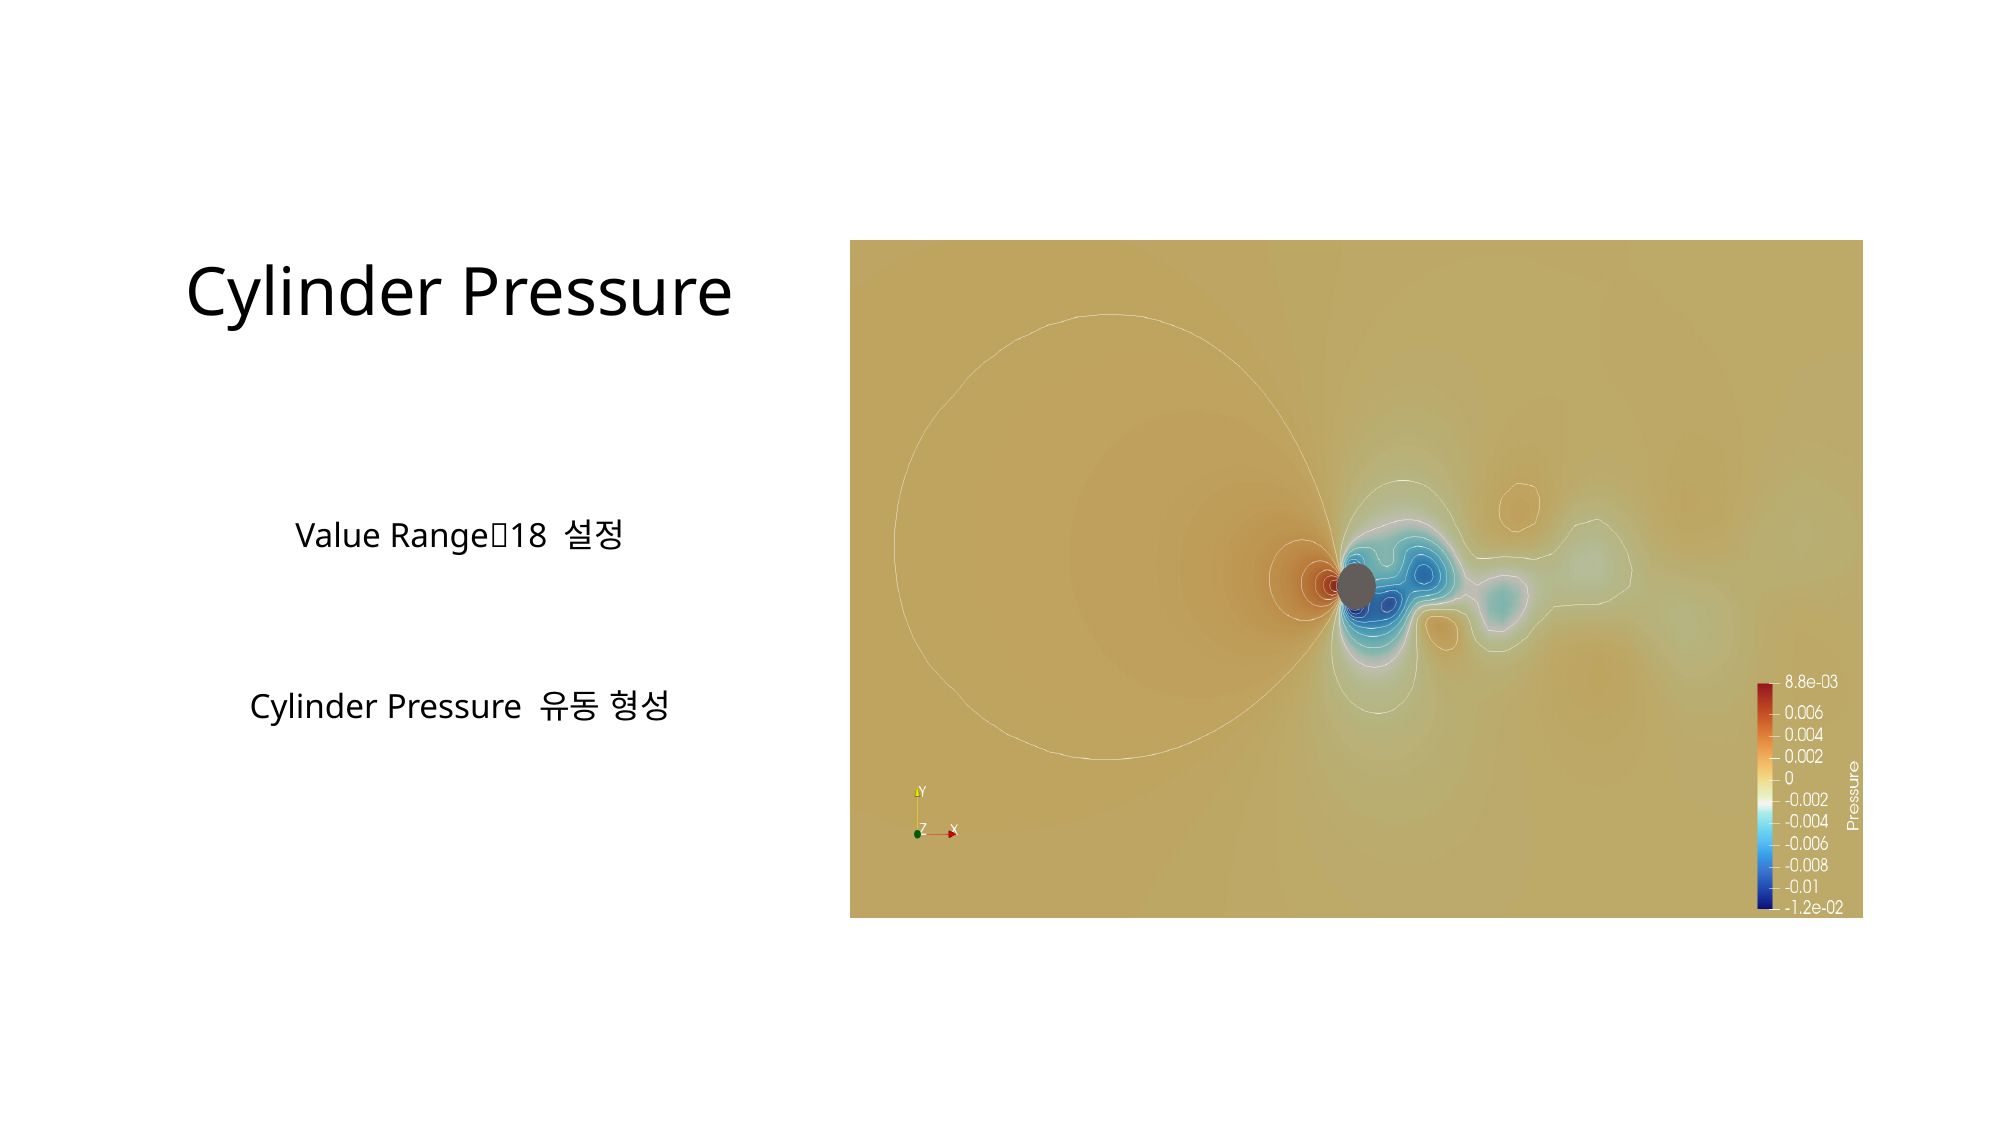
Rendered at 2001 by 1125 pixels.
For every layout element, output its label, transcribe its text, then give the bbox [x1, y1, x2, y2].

list Value Range18 설정 Cylinder Pressure 유동 형성 [137, 337, 783, 963]
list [850, 240, 1863, 918]
title Cylinder Pressure [137, 75, 783, 337]
